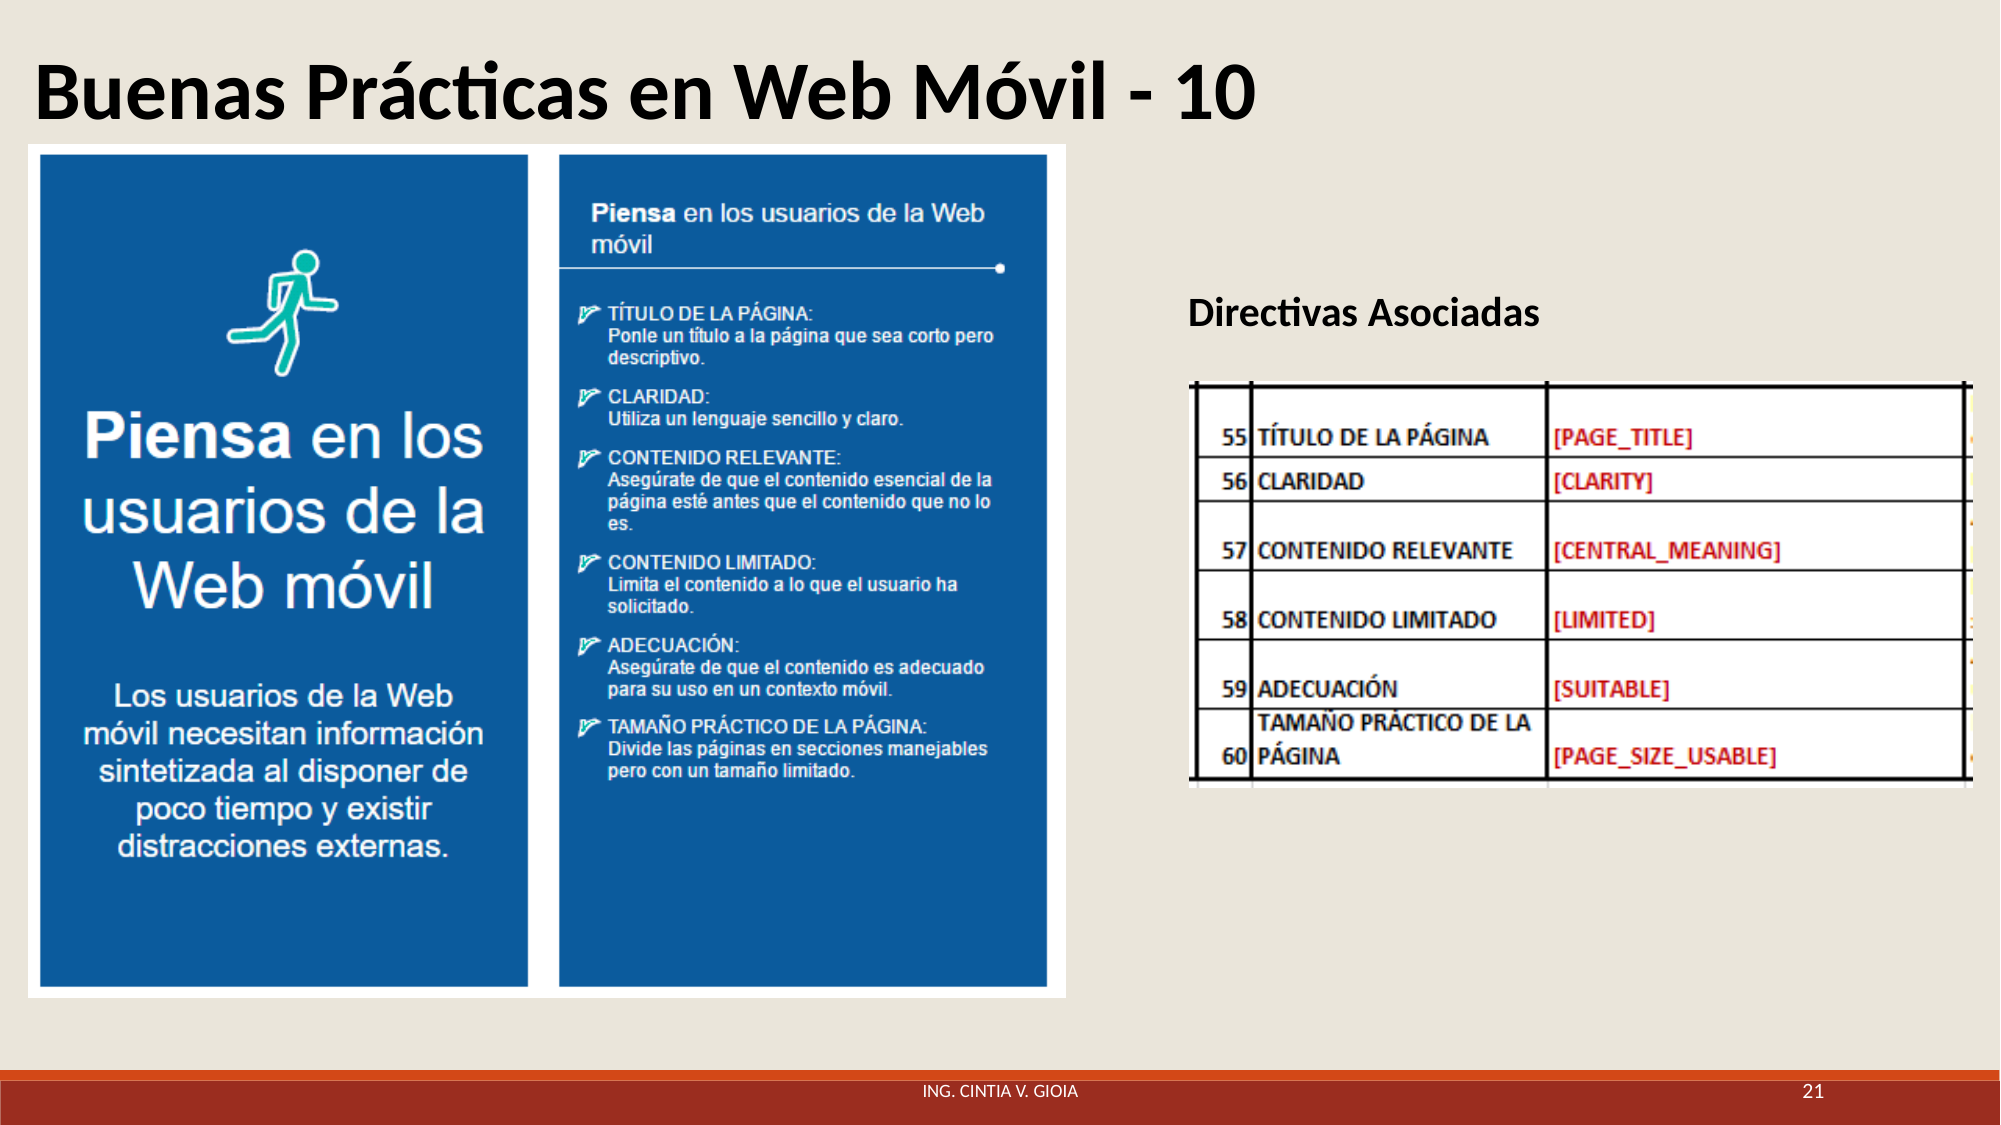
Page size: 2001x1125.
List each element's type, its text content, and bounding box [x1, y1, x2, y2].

picture [27, 144, 1067, 999]
slide_number 21 [1624, 1059, 1840, 1120]
text_box Buenas Prácticas en Web Móvil - 10 [19, 28, 1273, 144]
footer Ing. Cintia V. Gioia [604, 1059, 1396, 1120]
picture [1188, 380, 1973, 788]
text_box Directivas Asociadas [1173, 276, 1914, 342]
